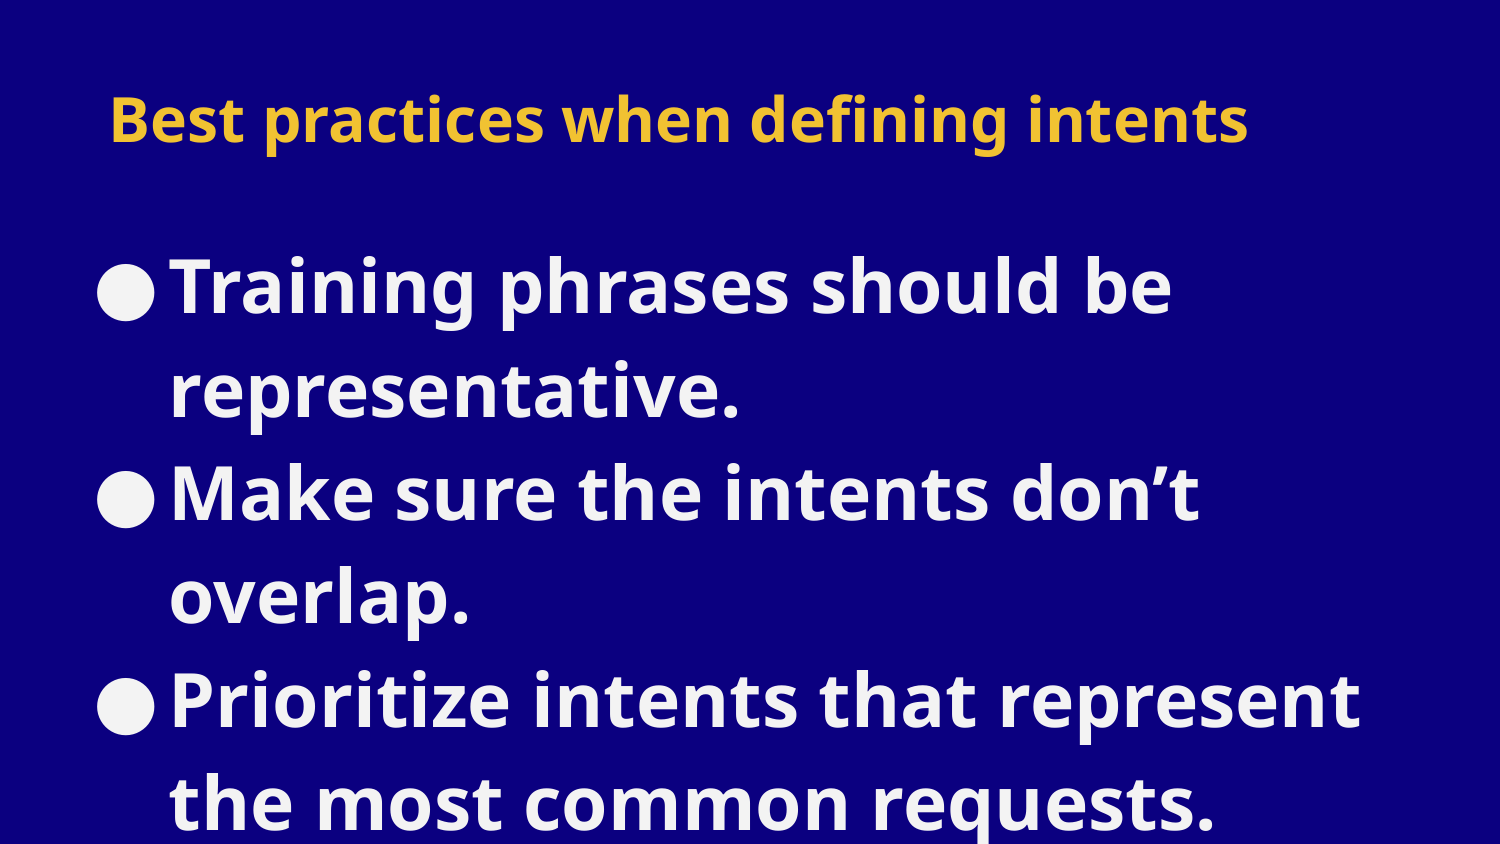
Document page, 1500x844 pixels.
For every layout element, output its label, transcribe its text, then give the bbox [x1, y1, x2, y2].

list Training phrases should be representative. Make sure the intents don’t overlap. Prioritize intents that represent the most common requests. [78, 210, 1459, 764]
title Best practices when defining intents [93, 65, 1492, 160]
